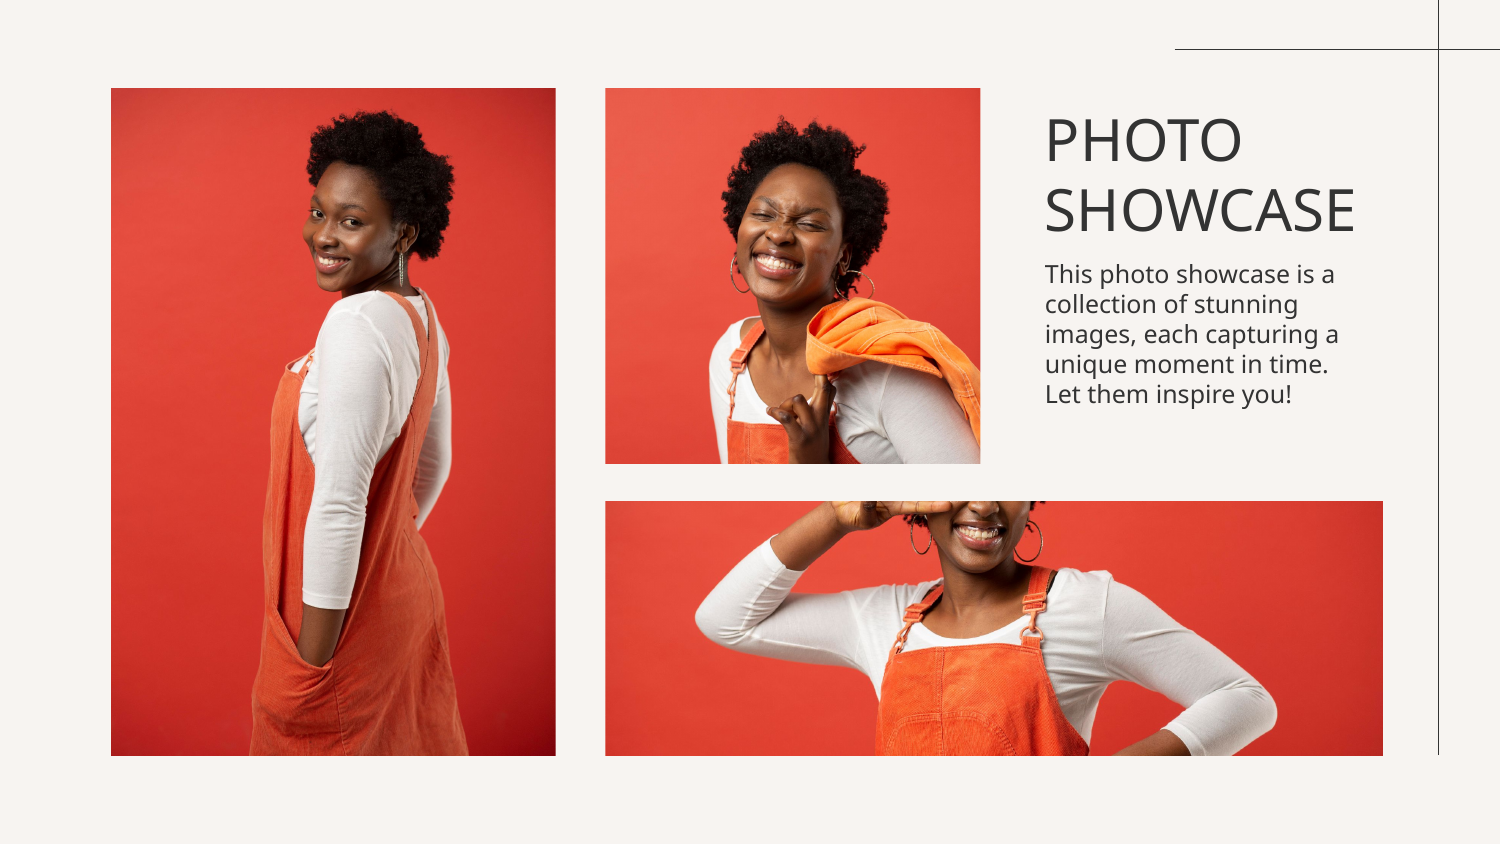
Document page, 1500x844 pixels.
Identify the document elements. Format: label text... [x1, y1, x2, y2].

picture [605, 500, 1384, 756]
picture [110, 88, 556, 756]
picture [605, 88, 981, 464]
subtitle This photo showcase is a collection of stunning images, each capturing a unique moment in time. Let them inspire you! [1030, 243, 1383, 413]
title PHOTO SHOWCASE [1030, 88, 1383, 243]
